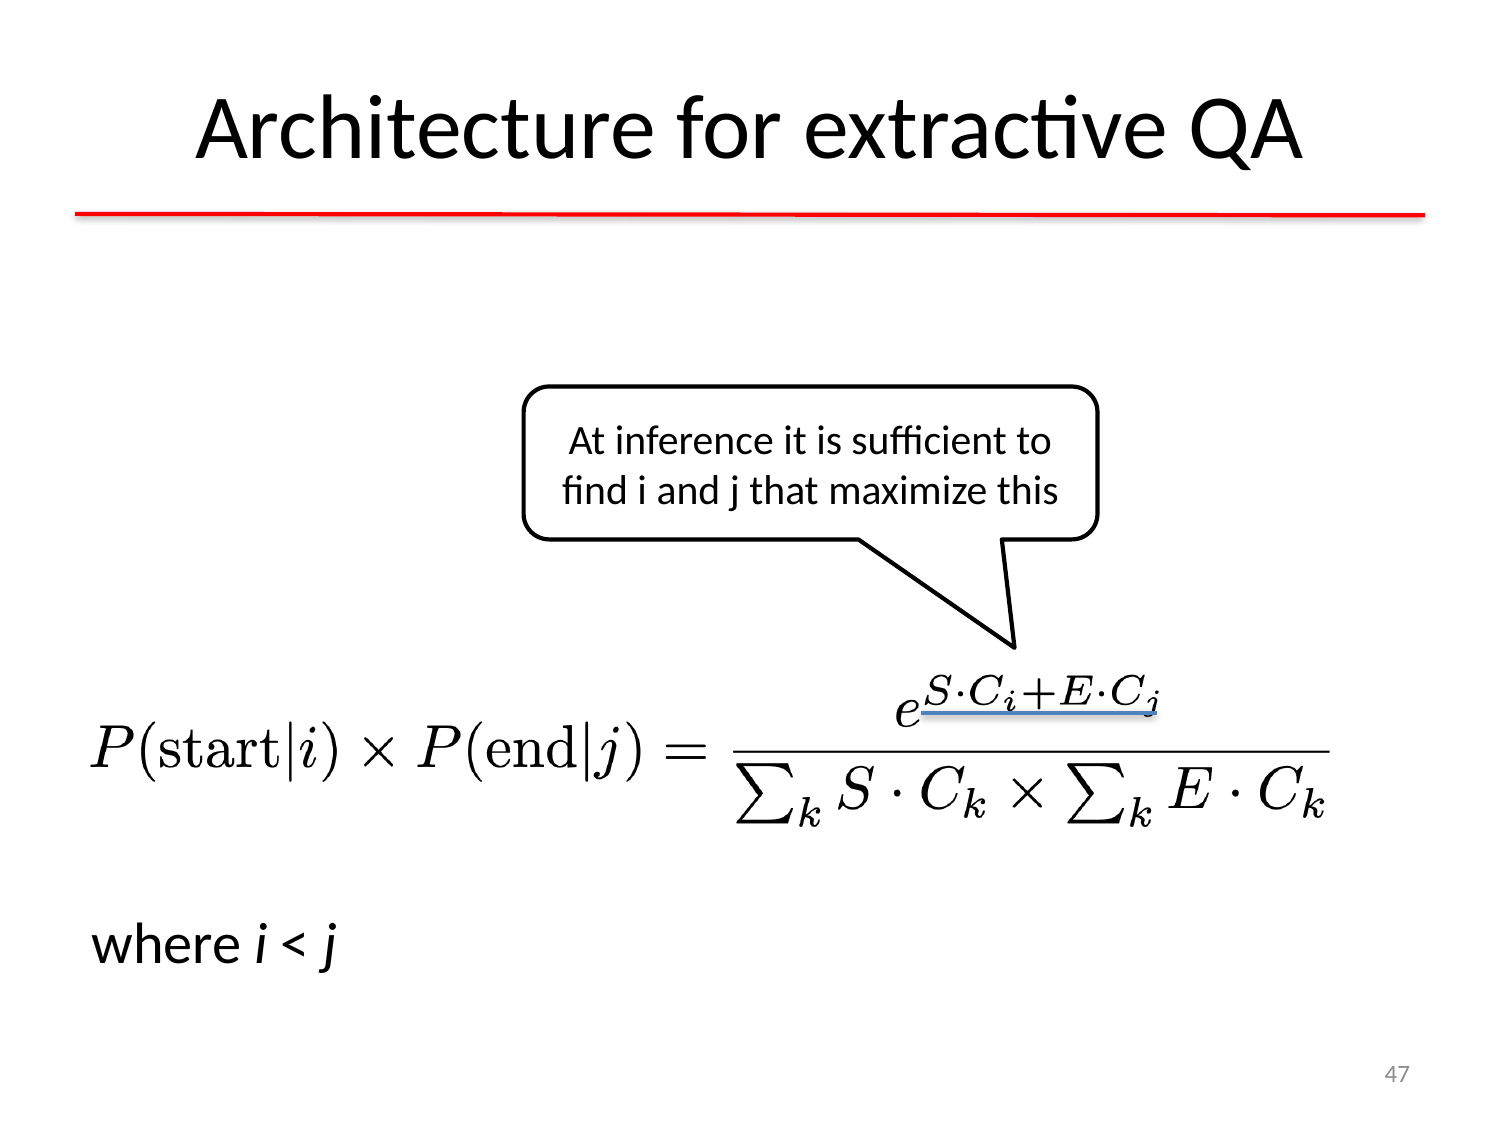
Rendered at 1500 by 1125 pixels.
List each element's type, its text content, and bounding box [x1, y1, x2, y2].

title Architecture for extractive QA [75, 45, 1425, 198]
slide_number 47 [1074, 1042, 1425, 1103]
text_box At inference it is sufficient to find i and j that maximize this [521, 384, 1100, 650]
text_box where i < j [76, 897, 353, 983]
picture [74, 654, 1351, 851]
